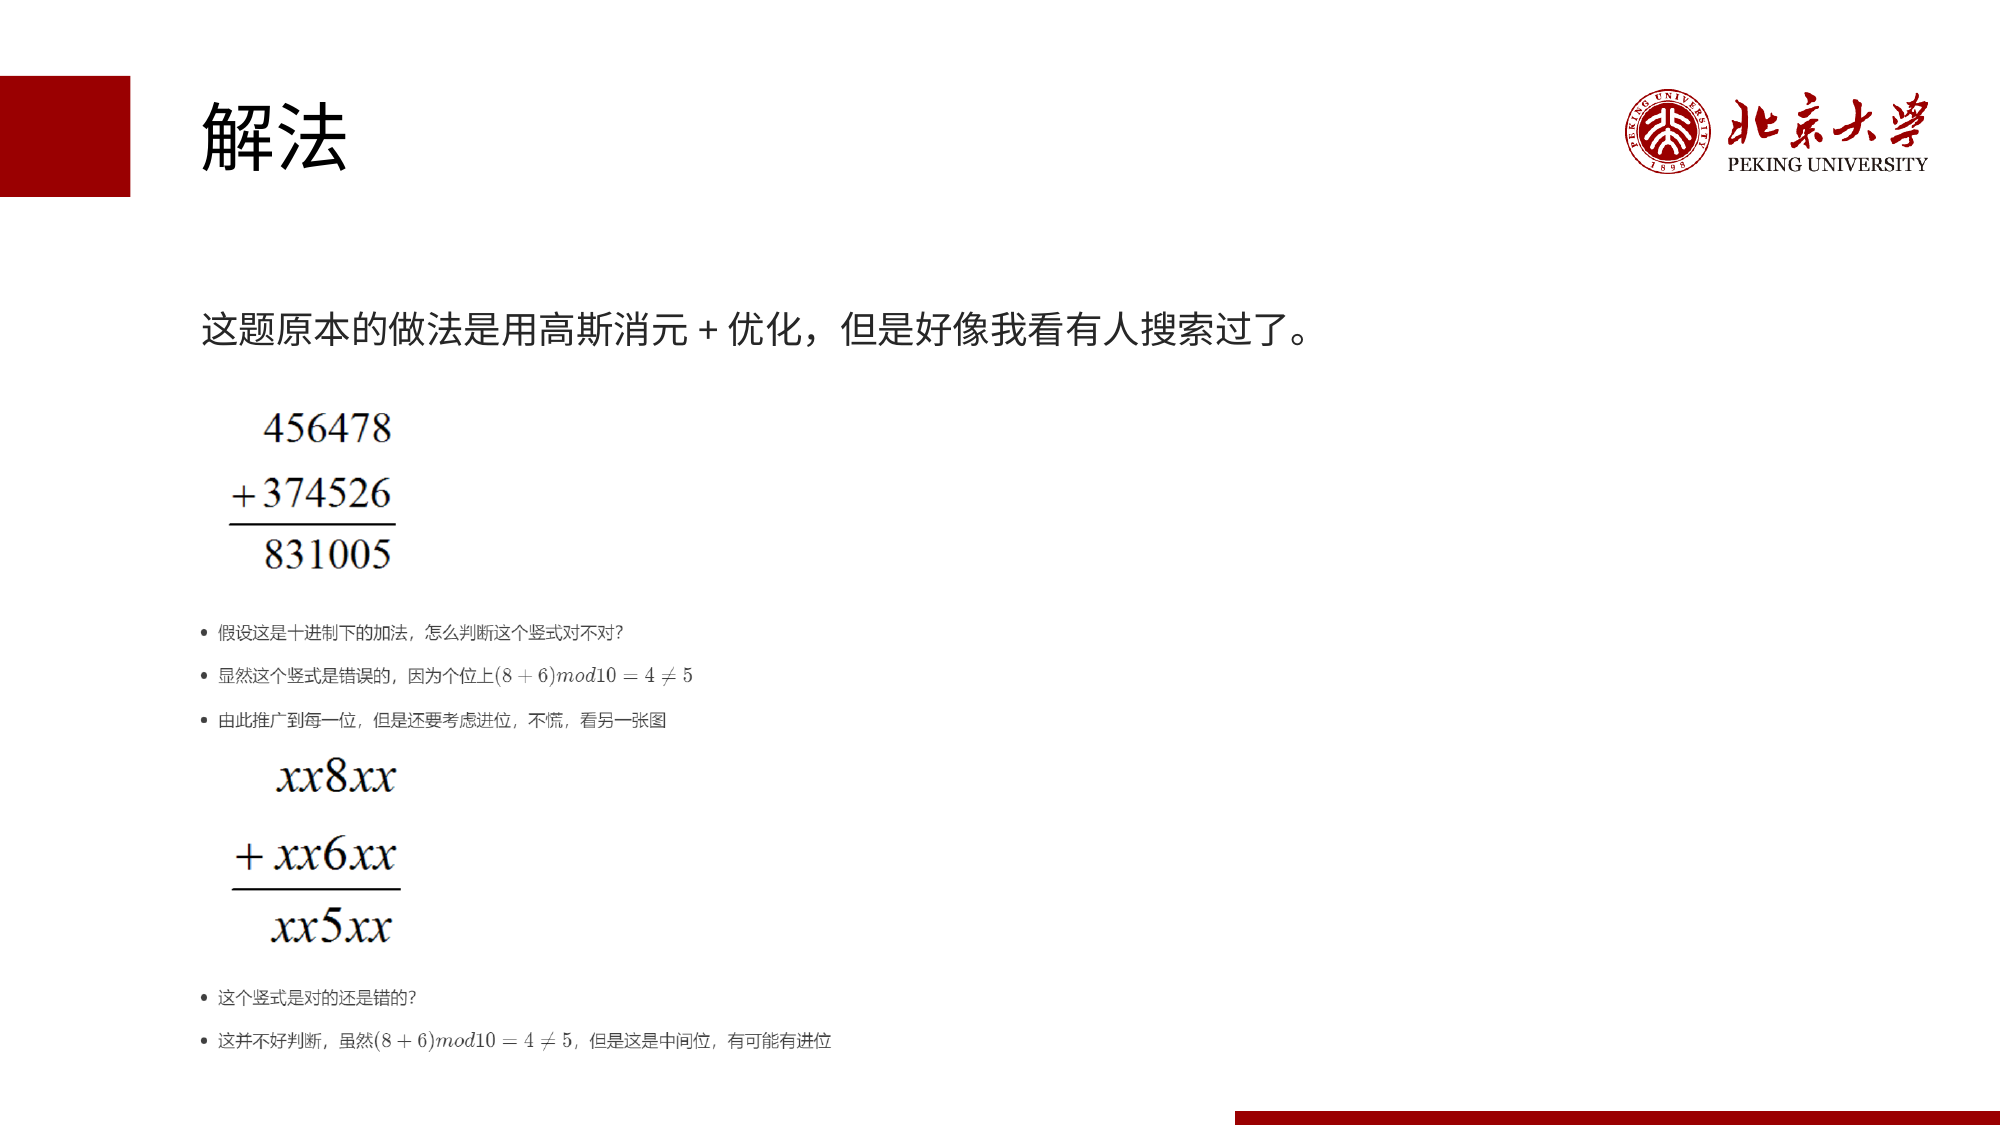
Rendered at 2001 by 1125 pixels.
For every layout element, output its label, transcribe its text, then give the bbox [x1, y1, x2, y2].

picture [1625, 89, 1928, 174]
text_box [0, 75, 131, 197]
picture [186, 396, 992, 1060]
text_box [1235, 1111, 2000, 1125]
text_box 这题原本的做法是用高斯消元+优化，但是好像我看有人搜索过了。 [186, 276, 1775, 427]
text_box 解法 [186, 83, 752, 189]
